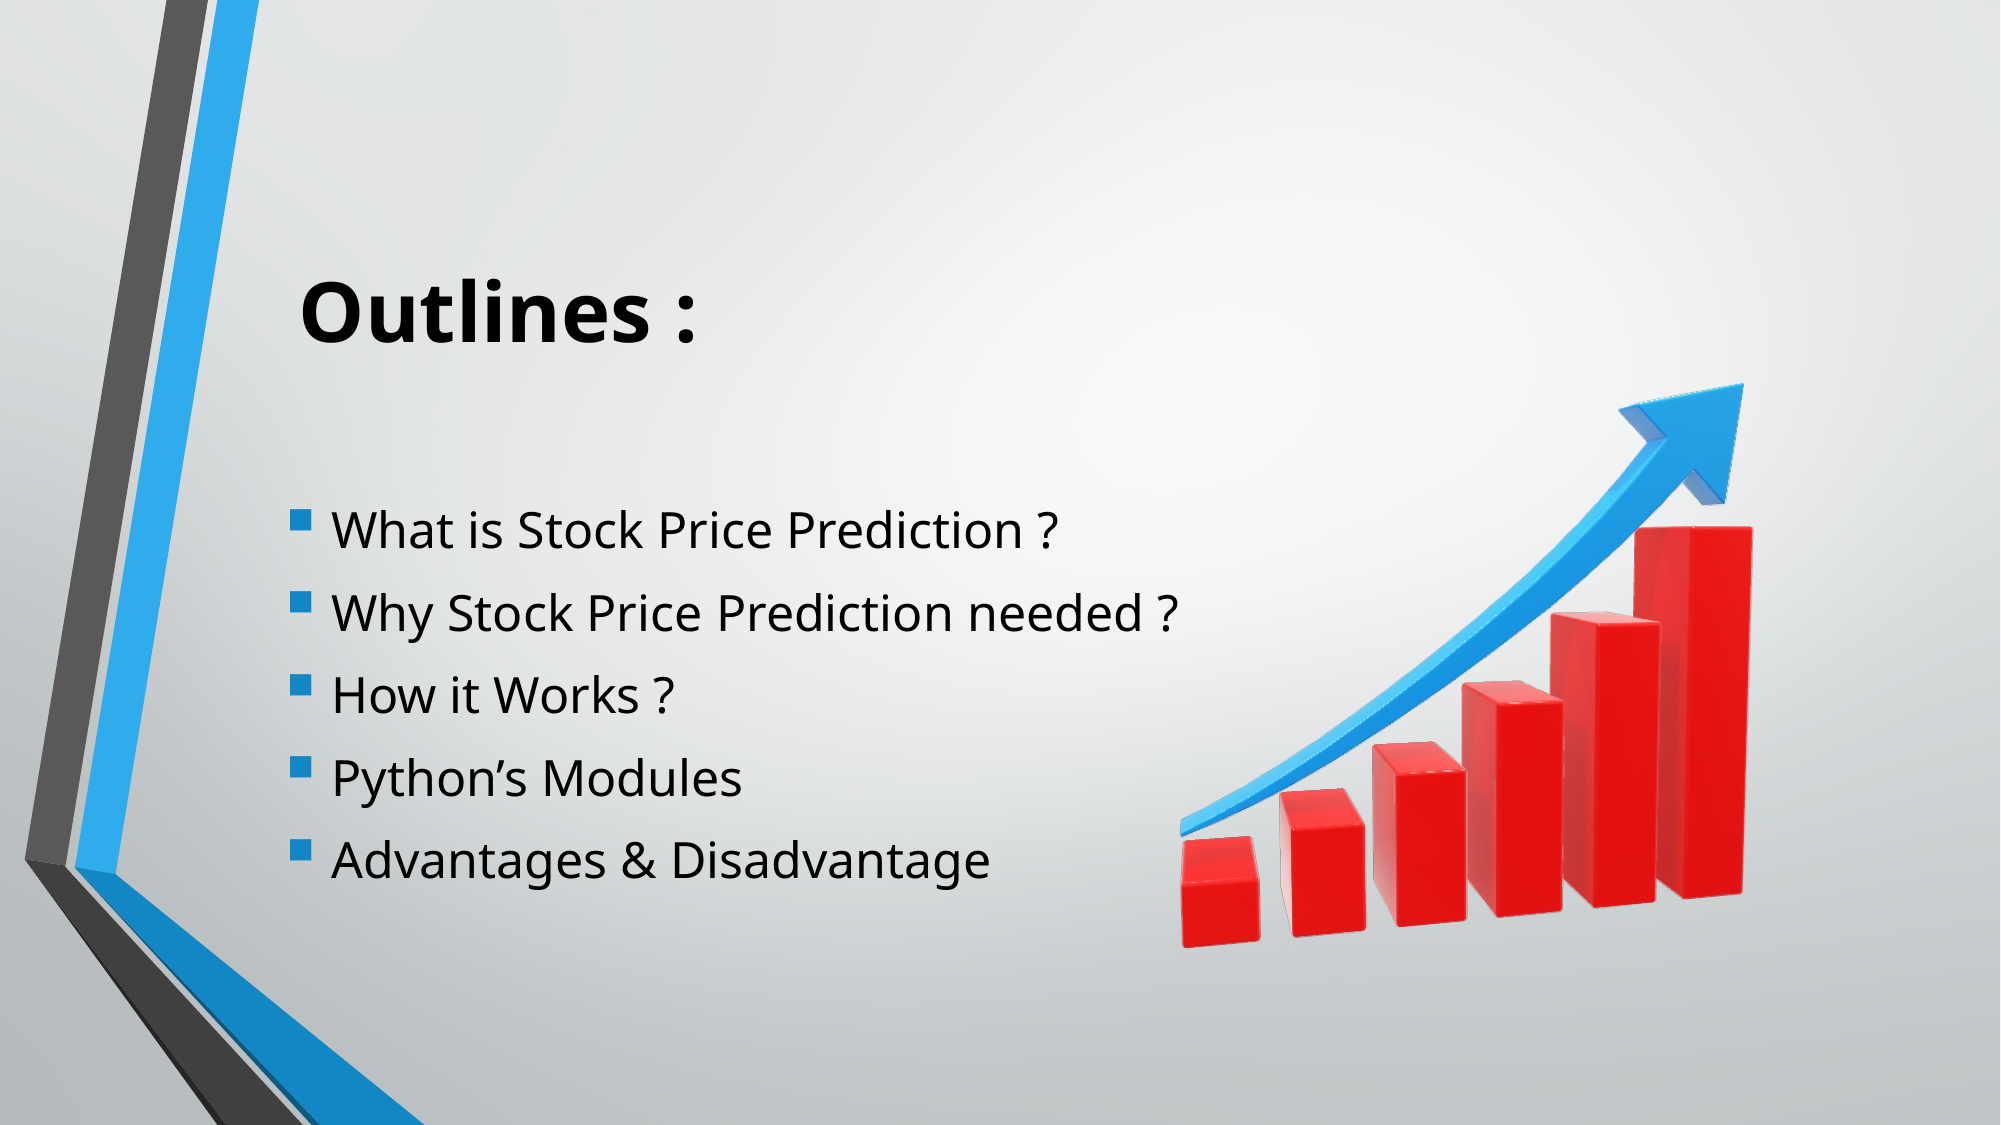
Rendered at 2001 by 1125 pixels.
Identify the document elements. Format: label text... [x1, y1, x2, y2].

list What is Stock Price Prediction ? Why Stock Price Prediction needed ? How it Works ? Python’s Modules Advantages & Disadvantage [269, 437, 1173, 950]
title Outlines : [283, 180, 1928, 438]
picture [1173, 335, 1767, 950]
